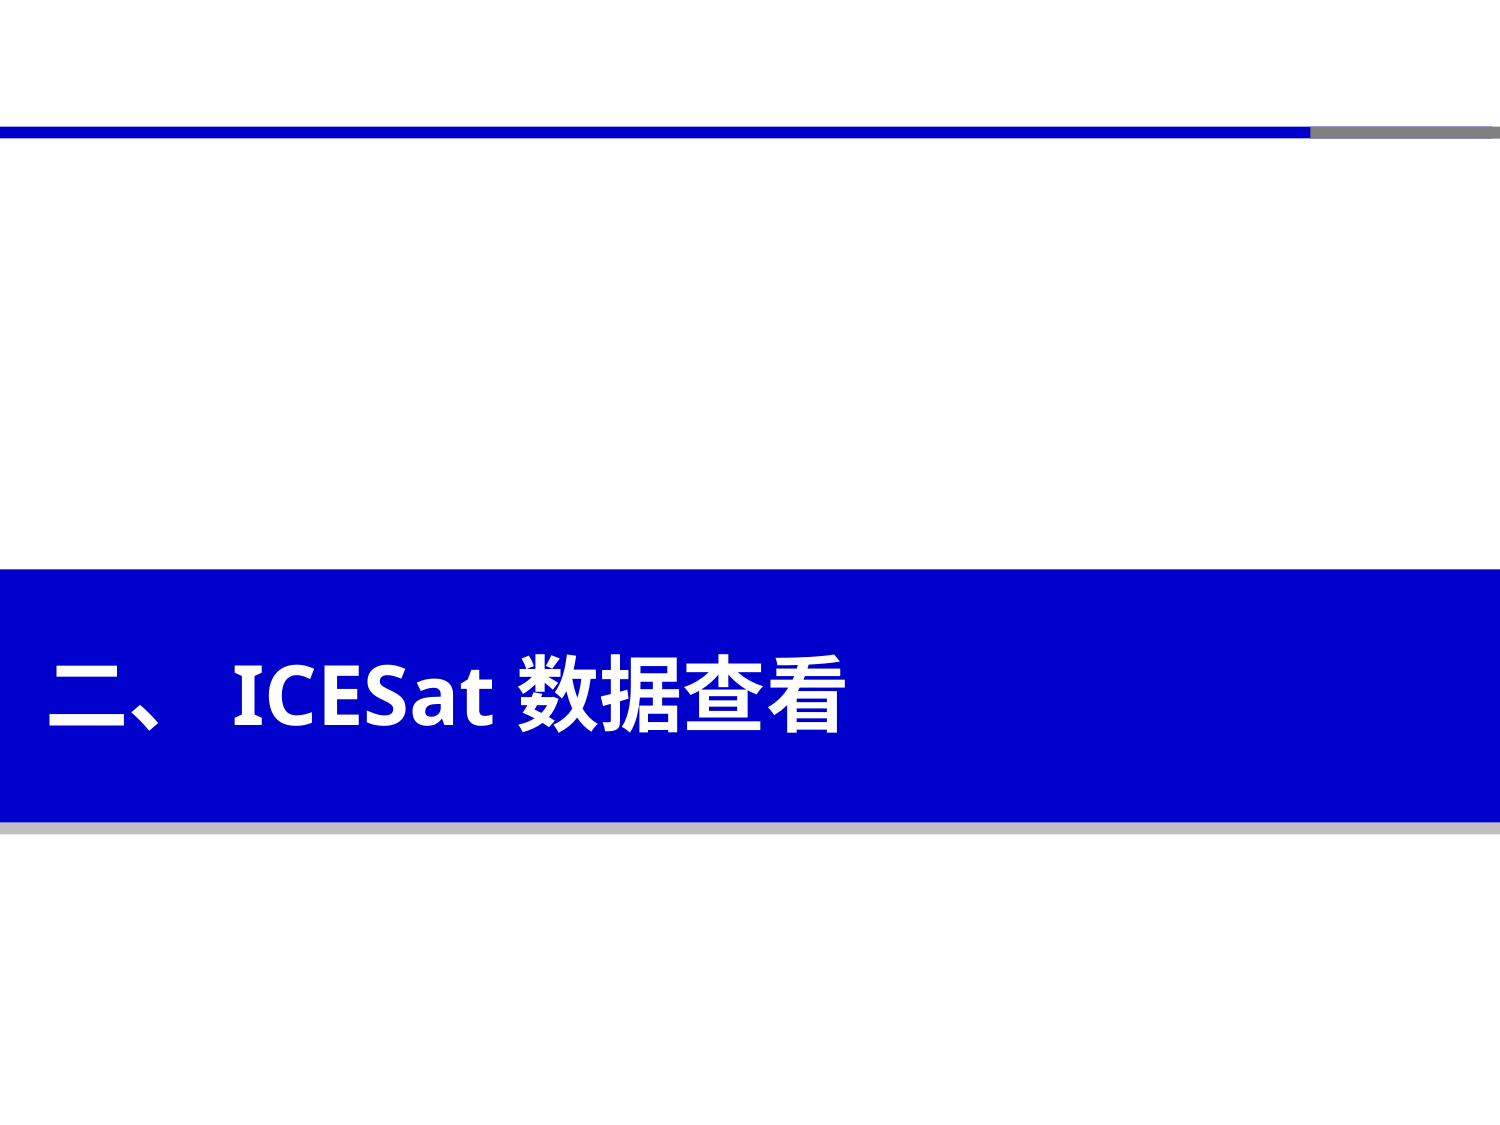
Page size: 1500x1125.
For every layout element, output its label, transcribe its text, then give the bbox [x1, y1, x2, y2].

text_box 二、ICESat数据查看 [30, 634, 1467, 750]
text_box [0, 569, 1500, 822]
text_box [0, 822, 1500, 835]
